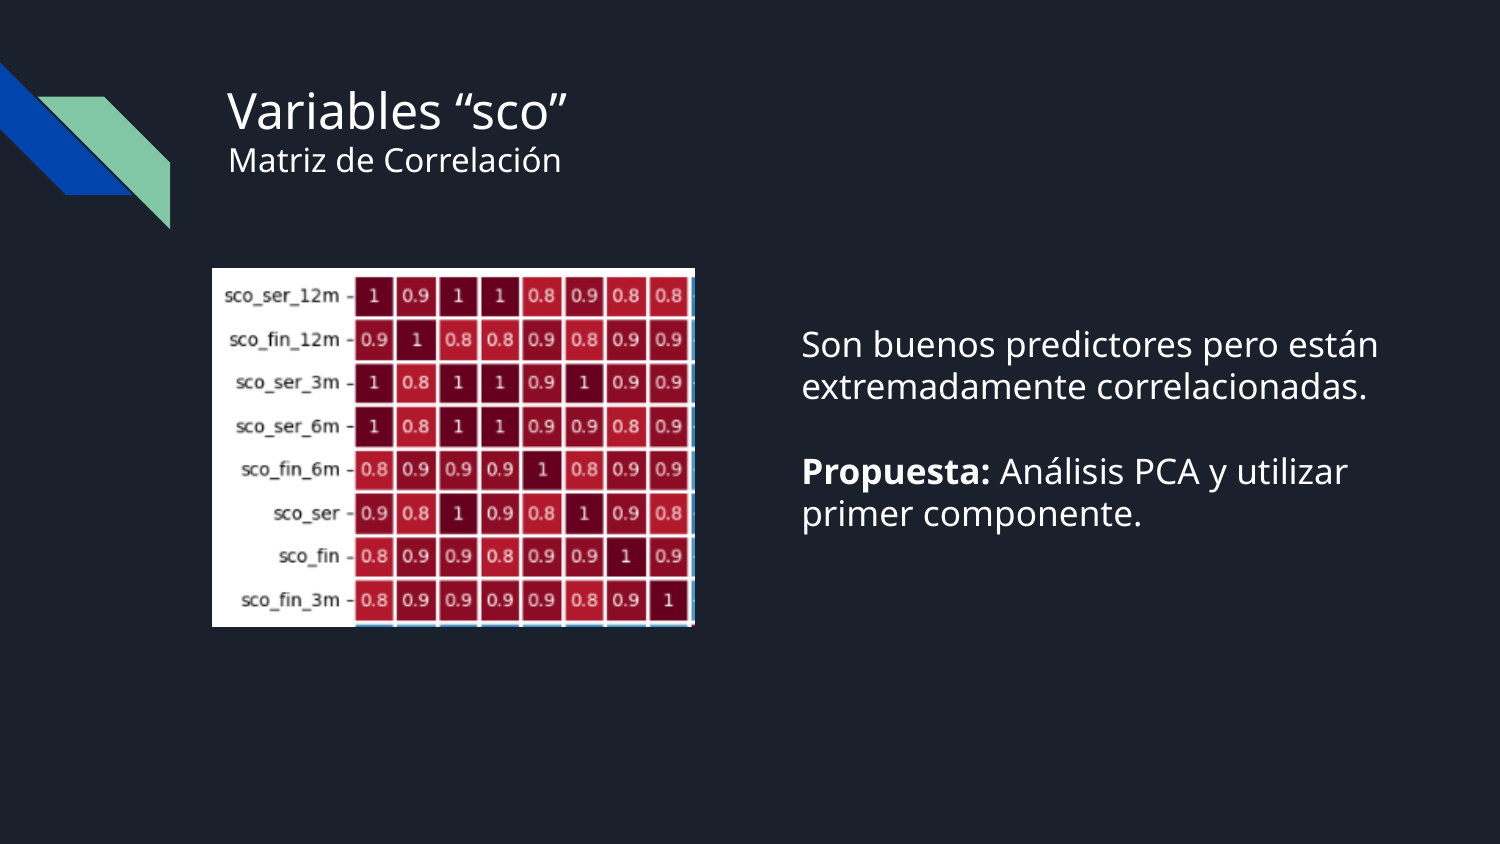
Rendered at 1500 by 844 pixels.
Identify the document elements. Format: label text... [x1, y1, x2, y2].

title Variables “sco” Matriz de Correlación [212, 64, 1368, 215]
picture [212, 268, 695, 627]
title Son buenos predictores pero están extremadamente correlacionadas. Propuesta: Análisis PCA y utilizar primer componente. [786, 307, 1403, 588]
